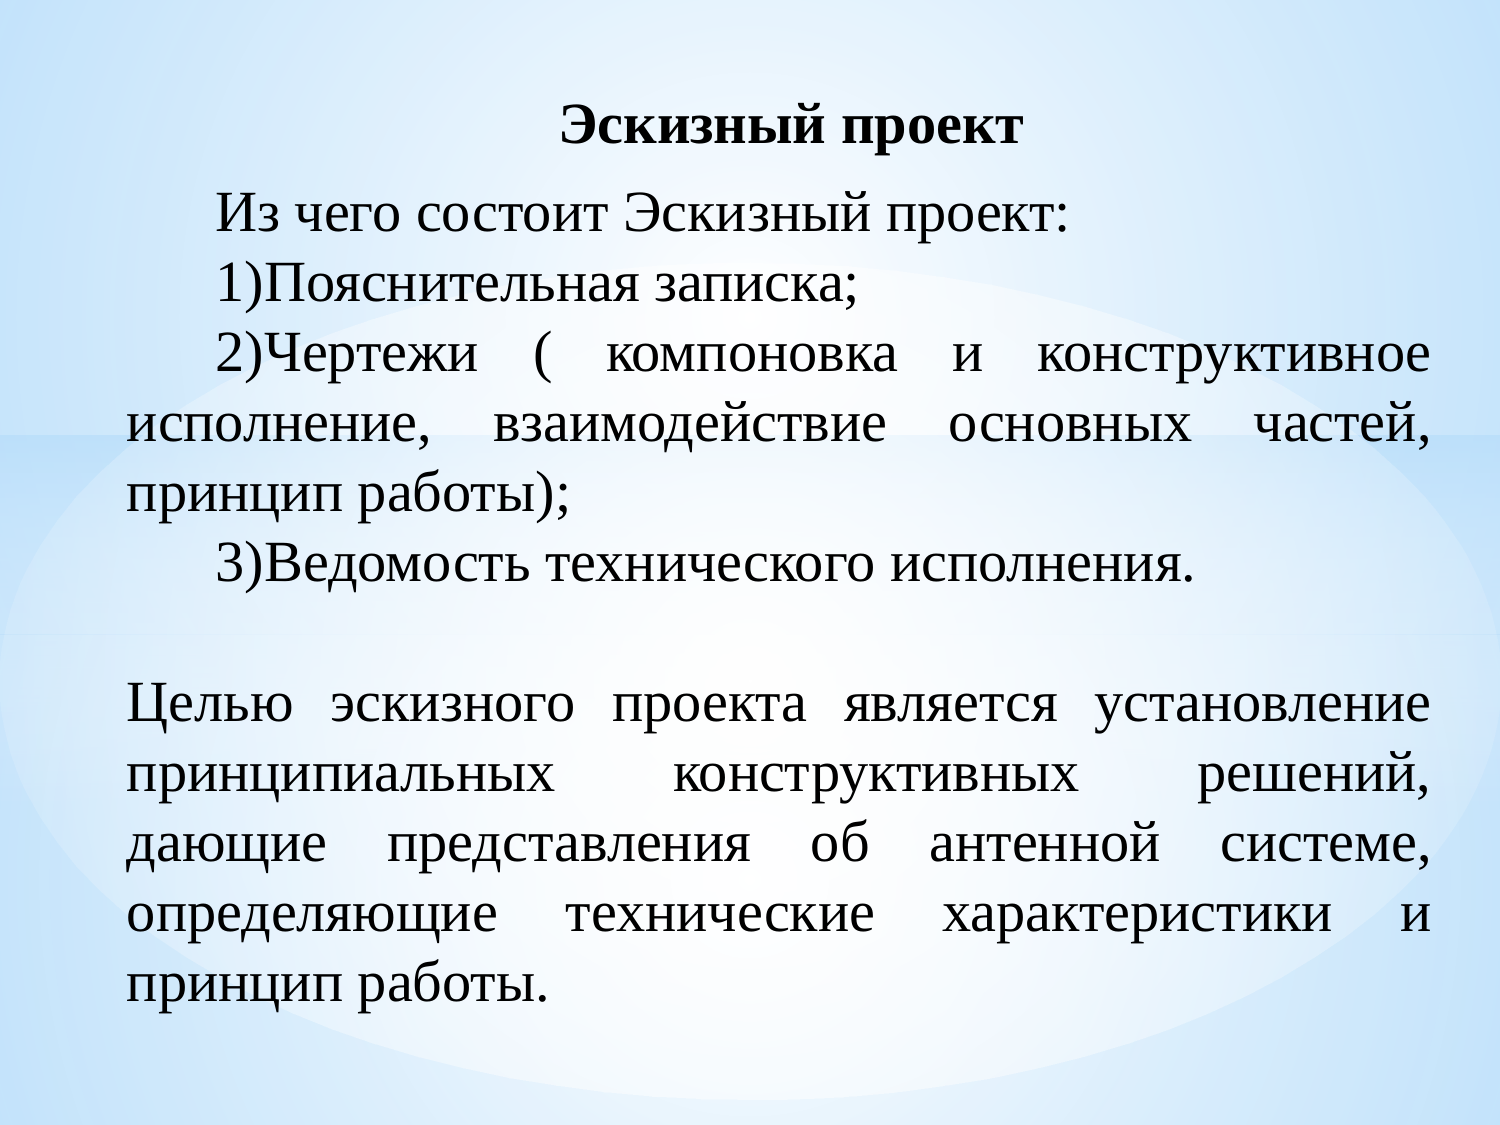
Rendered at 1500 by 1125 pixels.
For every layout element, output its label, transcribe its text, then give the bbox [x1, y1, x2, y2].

text_box Эскизный проект [135, 42, 1447, 163]
text_box Из чего состоит Эскизный проект: Пояснительная записка; Чертежи ( компоновка и конструктивное исполнение, взаимодействие основных частей, принцип работы); Ведомость технического исполнения. Целью эскизного проекта является установление принципиальных конструктивных решений, дающие представления об антенной системе, определяющие технические характеристики и принцип работы. [112, 166, 1447, 1021]
